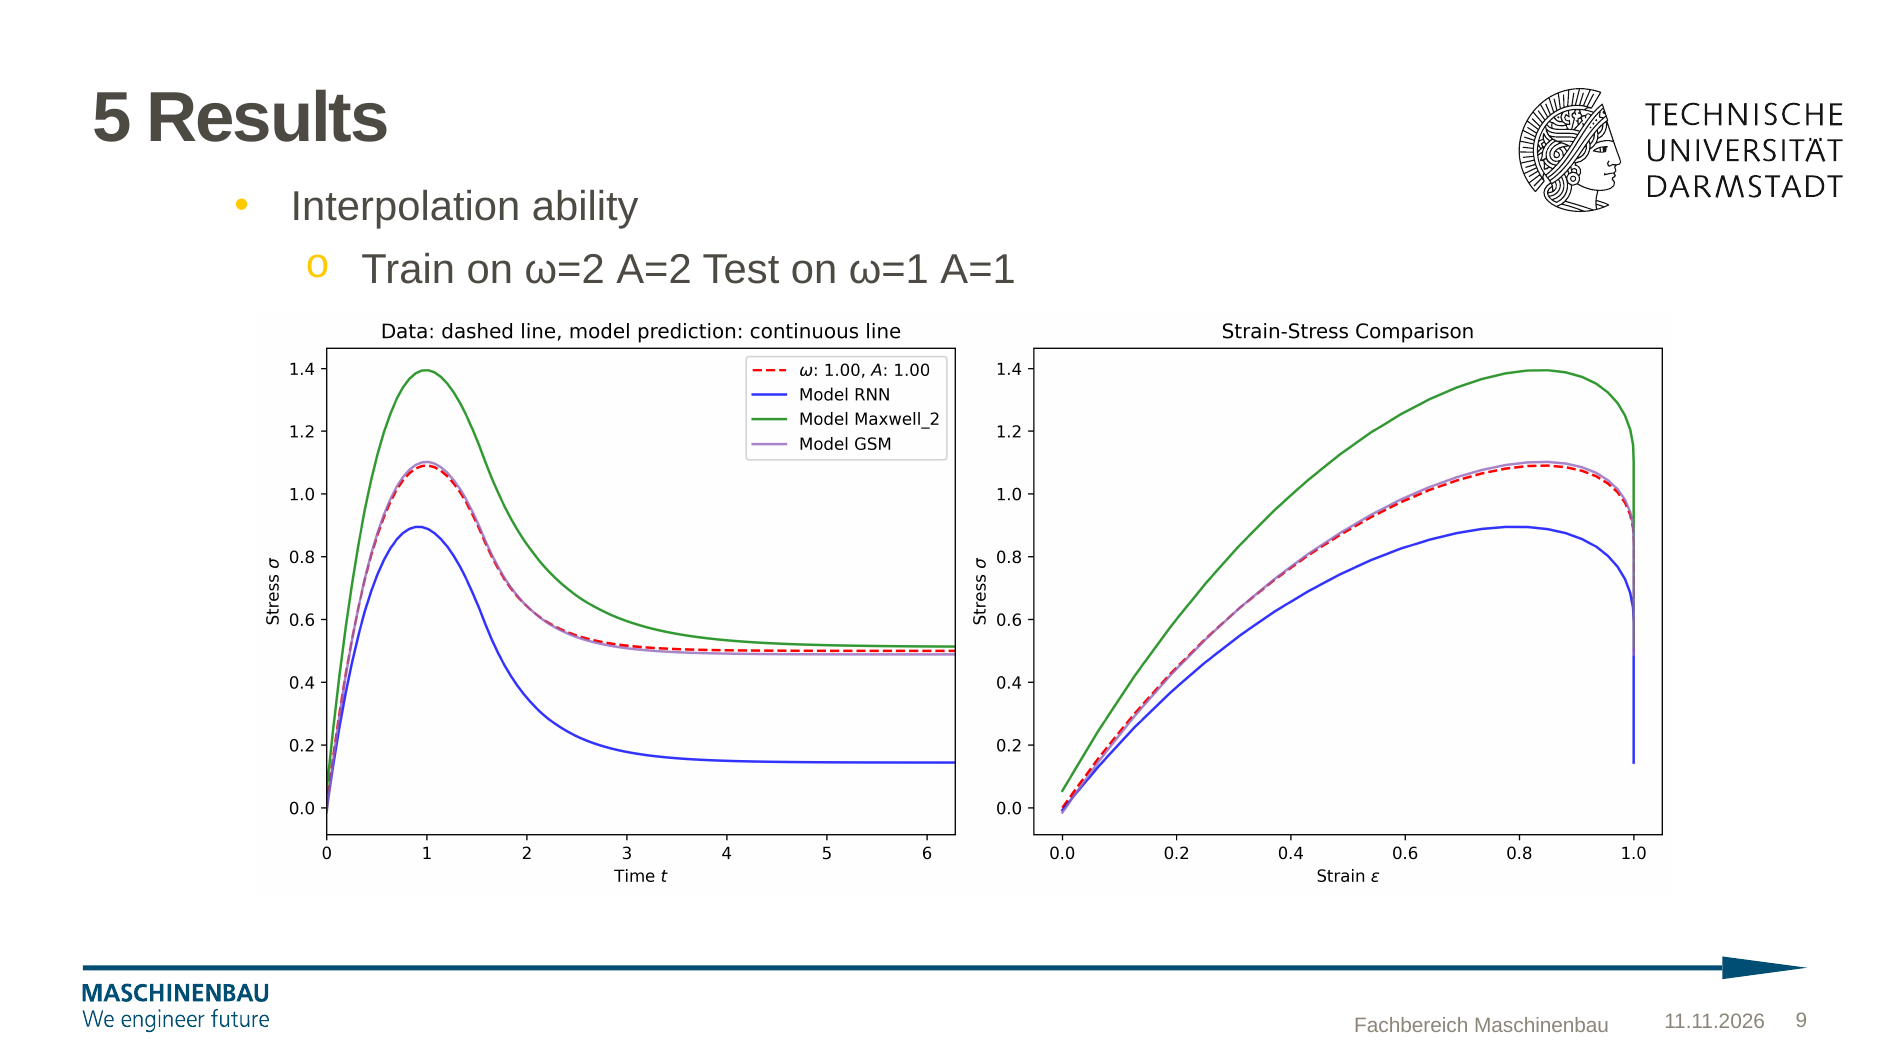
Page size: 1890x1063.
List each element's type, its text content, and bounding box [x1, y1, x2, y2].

text_box Interpolation ability Train on ω=2 A=2 Test on ω=1 A=1 [234, 178, 1179, 292]
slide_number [1639, 973, 1790, 1033]
text_box 5 Results [92, 70, 1525, 225]
slide_number 9 [1748, 980, 1808, 1028]
footer Fachbereich Maschinenbau [288, 973, 1639, 1037]
picture [254, 311, 1674, 897]
